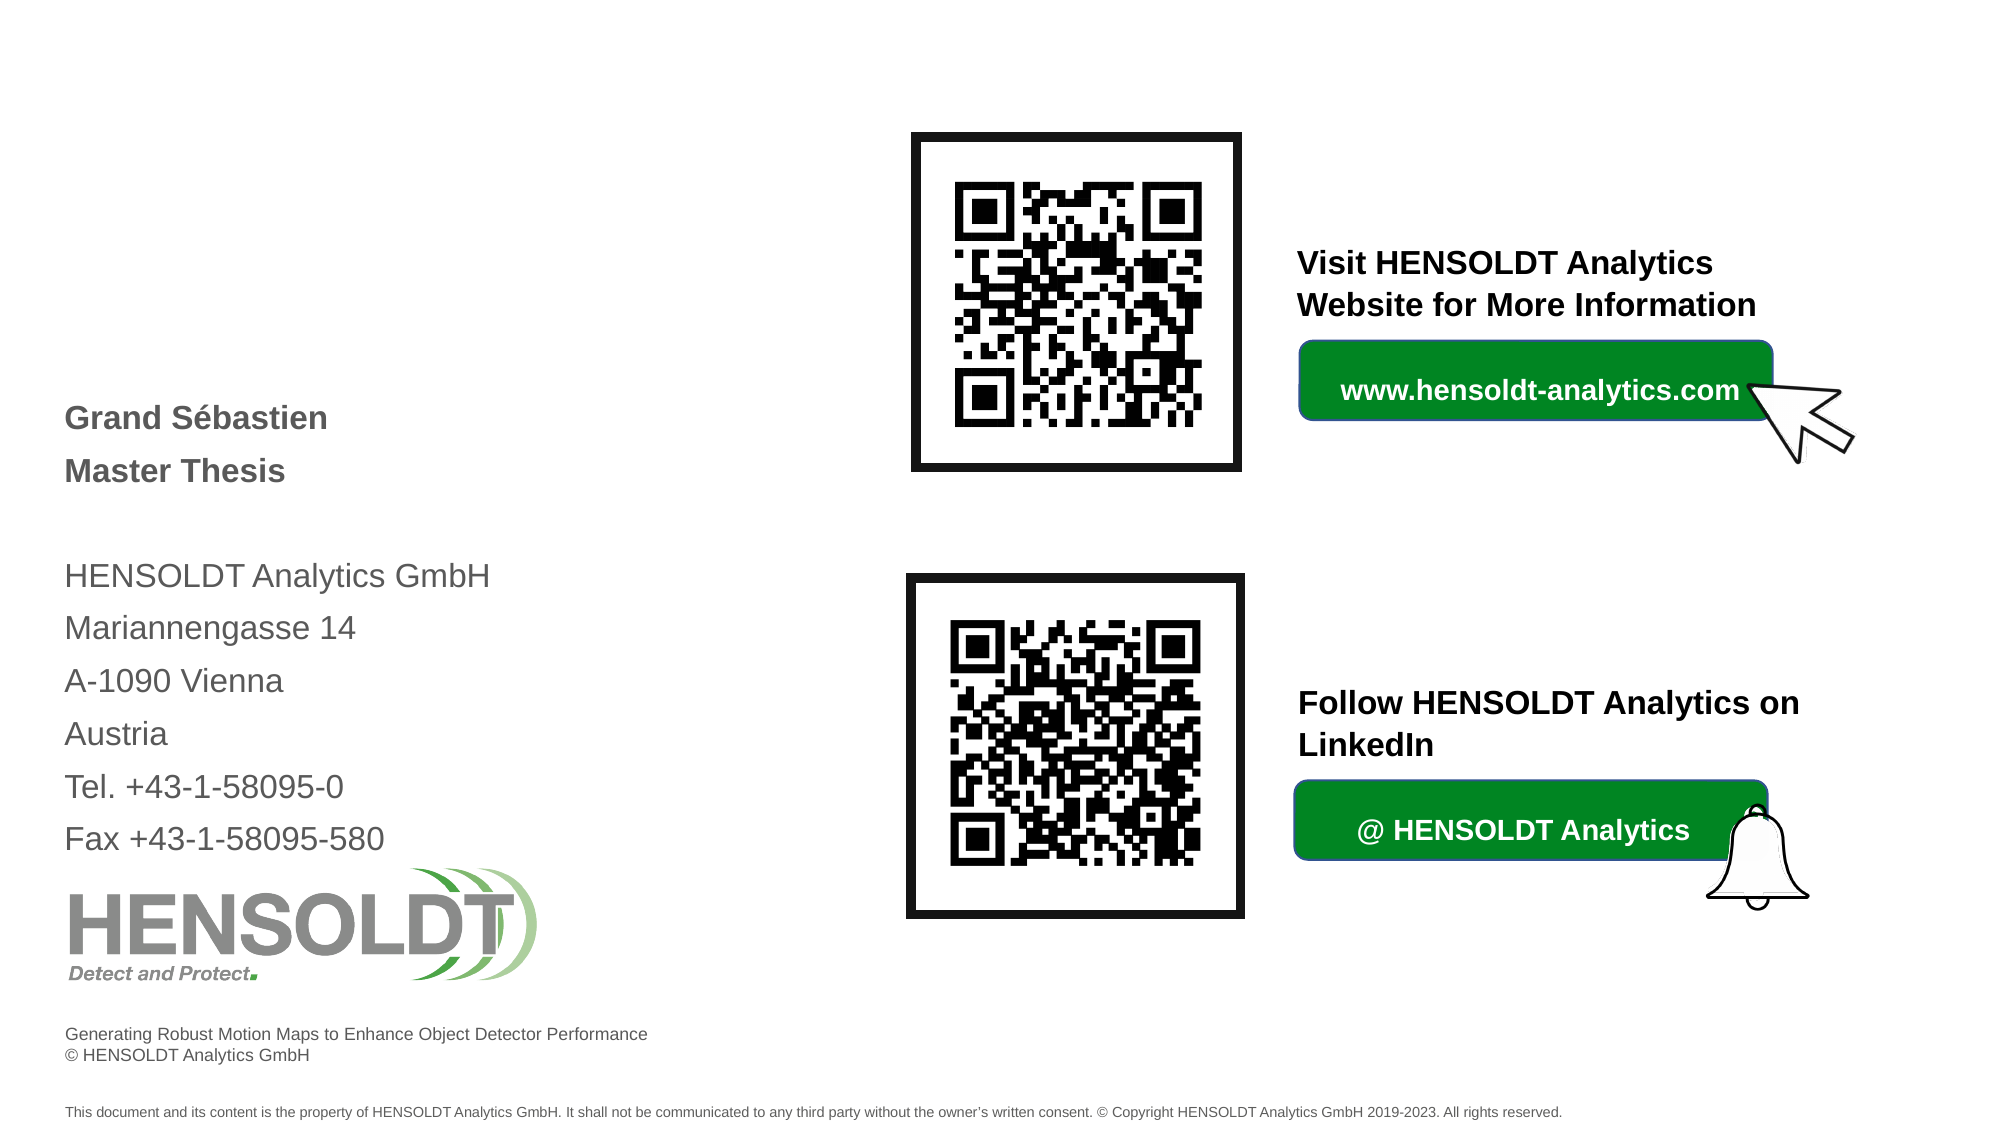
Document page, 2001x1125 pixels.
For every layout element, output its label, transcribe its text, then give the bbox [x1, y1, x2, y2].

text_box [1294, 780, 1761, 860]
picture [1685, 784, 1829, 927]
text_box [1299, 340, 1762, 421]
text_box Grand Sébastien Master Thesis HENSOLDT Analytics GmbH Mariannengasse 14 A-1090 Vienna Austria Tel. +43-1-58095-0 Fax +43-1-58095-580 [49, 330, 739, 823]
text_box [910, 577, 1241, 915]
picture [41, 851, 555, 999]
text_box Visit HENSOLDT Analytics Website for More Information [1282, 232, 1815, 317]
picture [1722, 324, 1899, 511]
text_box Follow HENSOLDT Analytics on LinkedIn [1283, 671, 1817, 757]
text_box @ HENSOLDT Analytics [1341, 797, 1680, 882]
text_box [915, 136, 1238, 468]
text_box www.hensoldt-analytics.com [1325, 356, 1723, 442]
